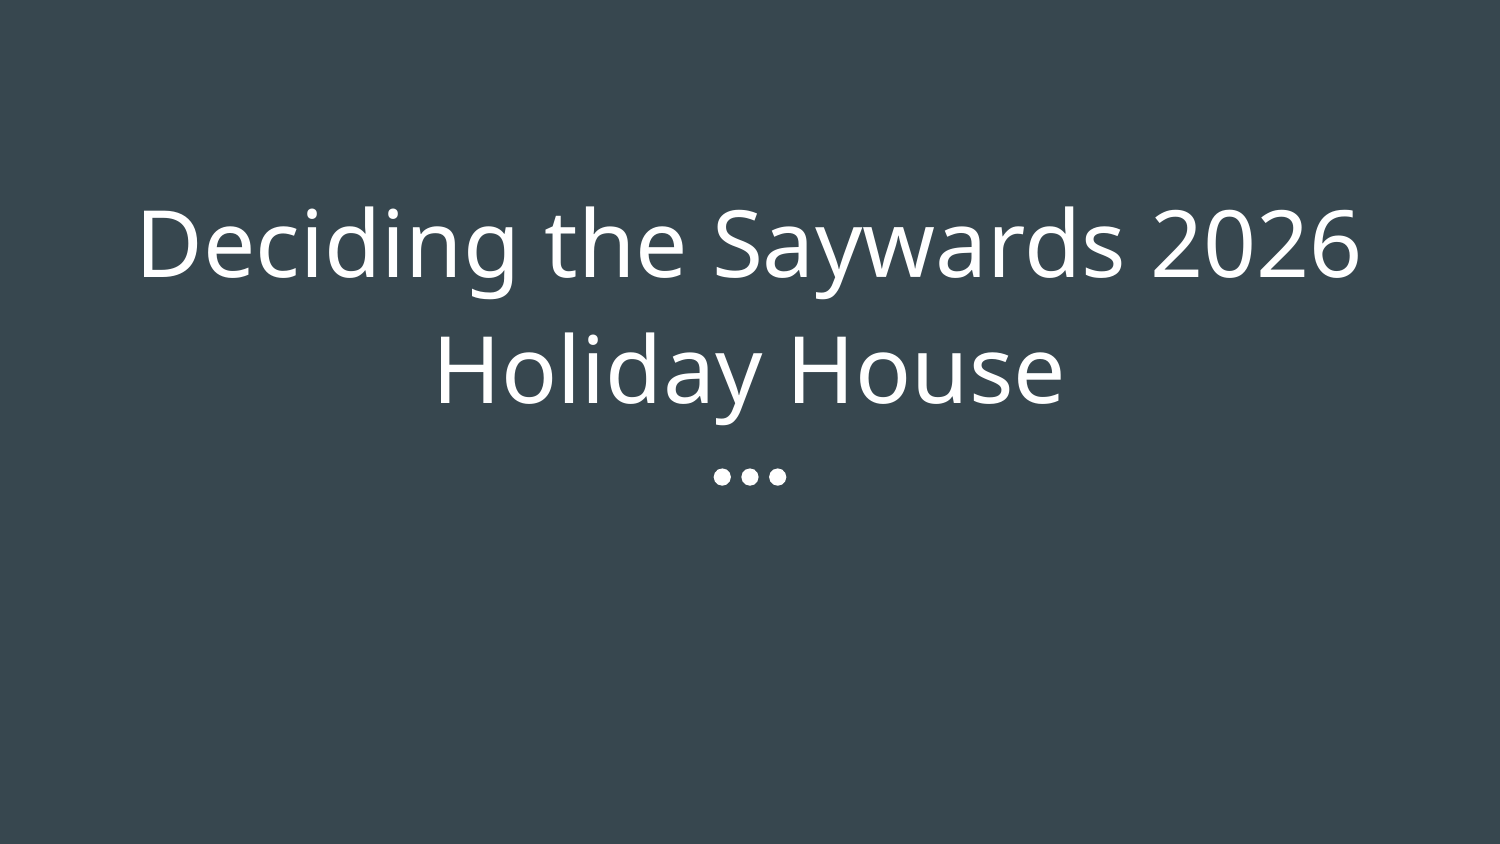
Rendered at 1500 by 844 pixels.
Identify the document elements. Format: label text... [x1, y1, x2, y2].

title Deciding the Saywards 2026 Holiday House [110, 162, 1390, 447]
